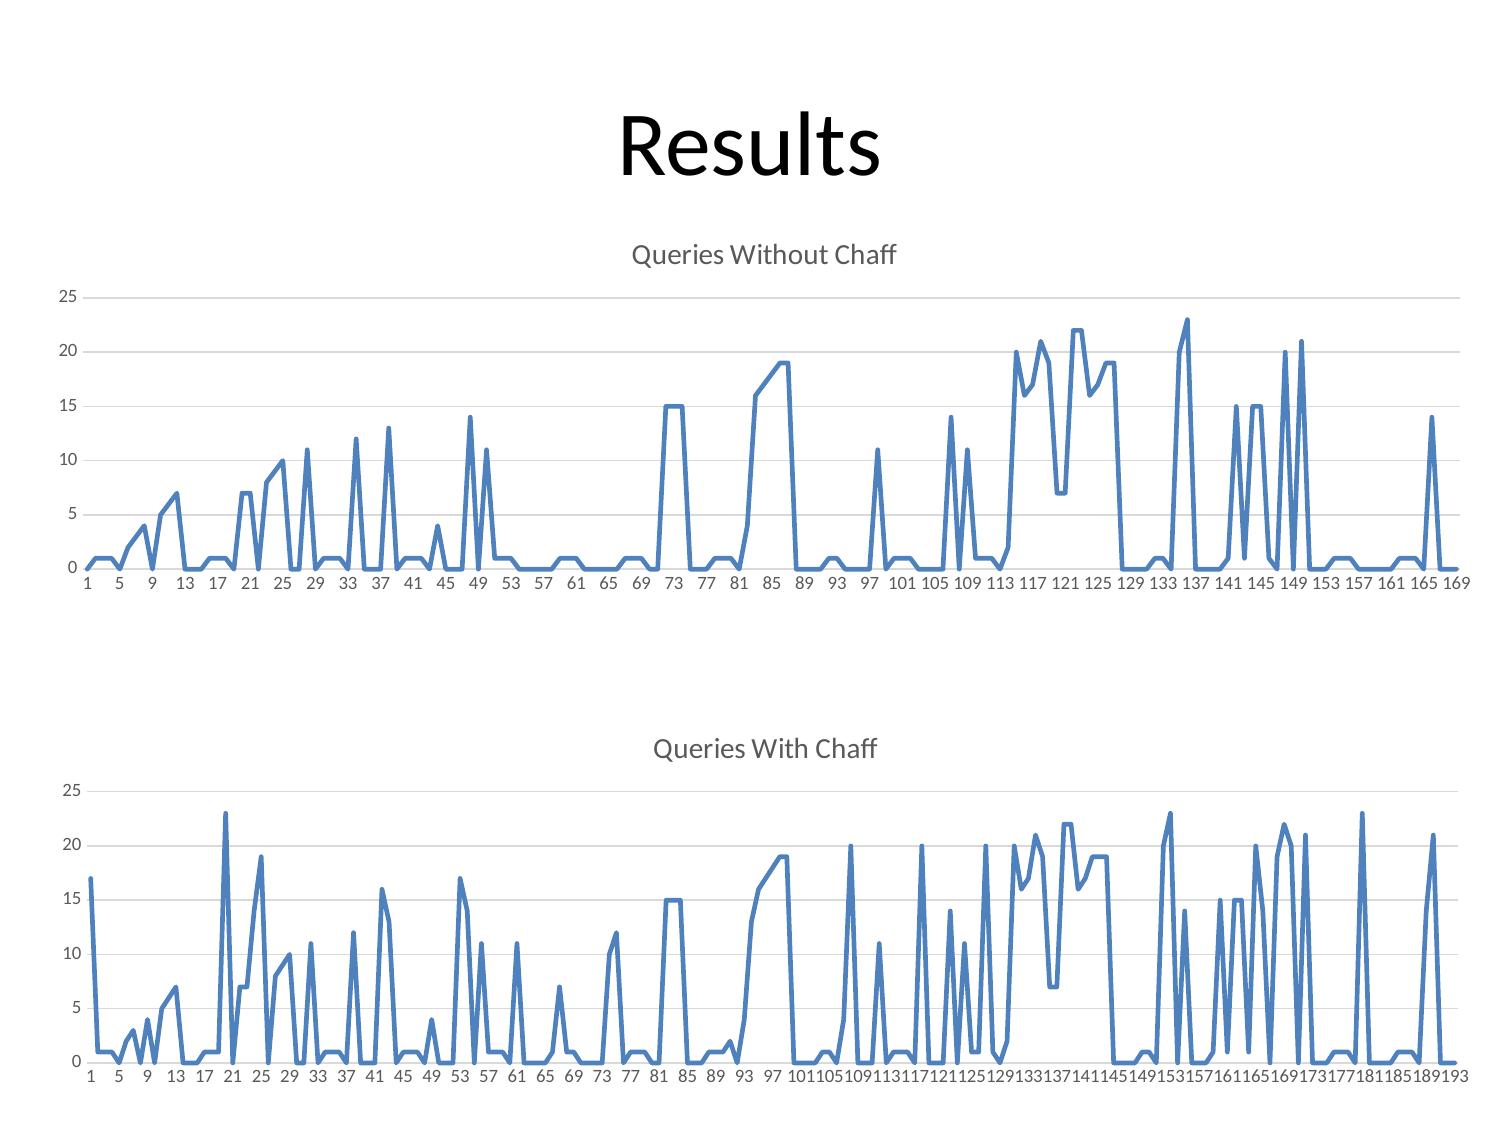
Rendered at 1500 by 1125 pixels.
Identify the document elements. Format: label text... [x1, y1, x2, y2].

title Results [75, 45, 1425, 216]
chart [32, 711, 1499, 1096]
chart [28, 217, 1500, 602]
